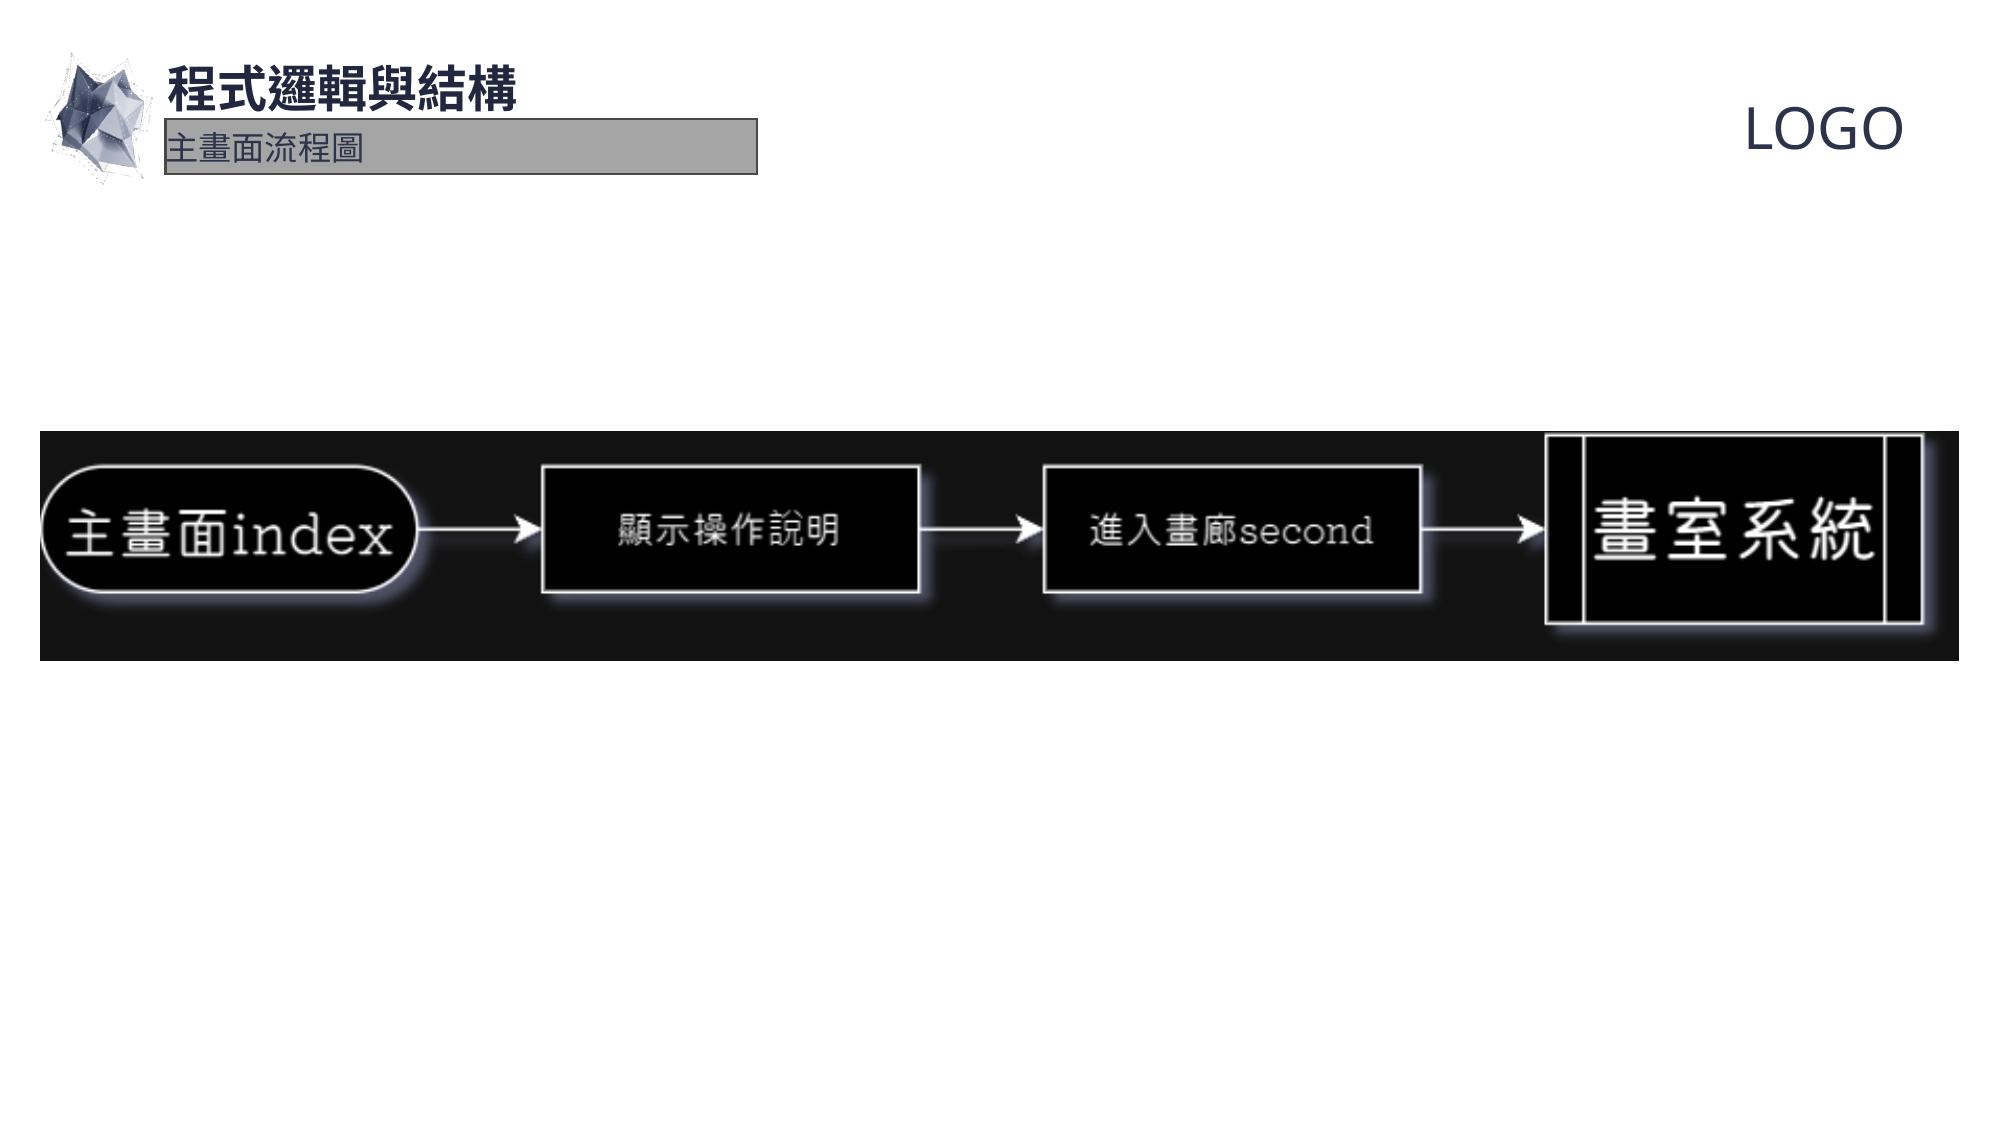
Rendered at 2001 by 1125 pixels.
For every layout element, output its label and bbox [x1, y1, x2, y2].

picture [40, 431, 1960, 661]
text_box [165, 42, 758, 171]
picture [0, 0, 165, 236]
